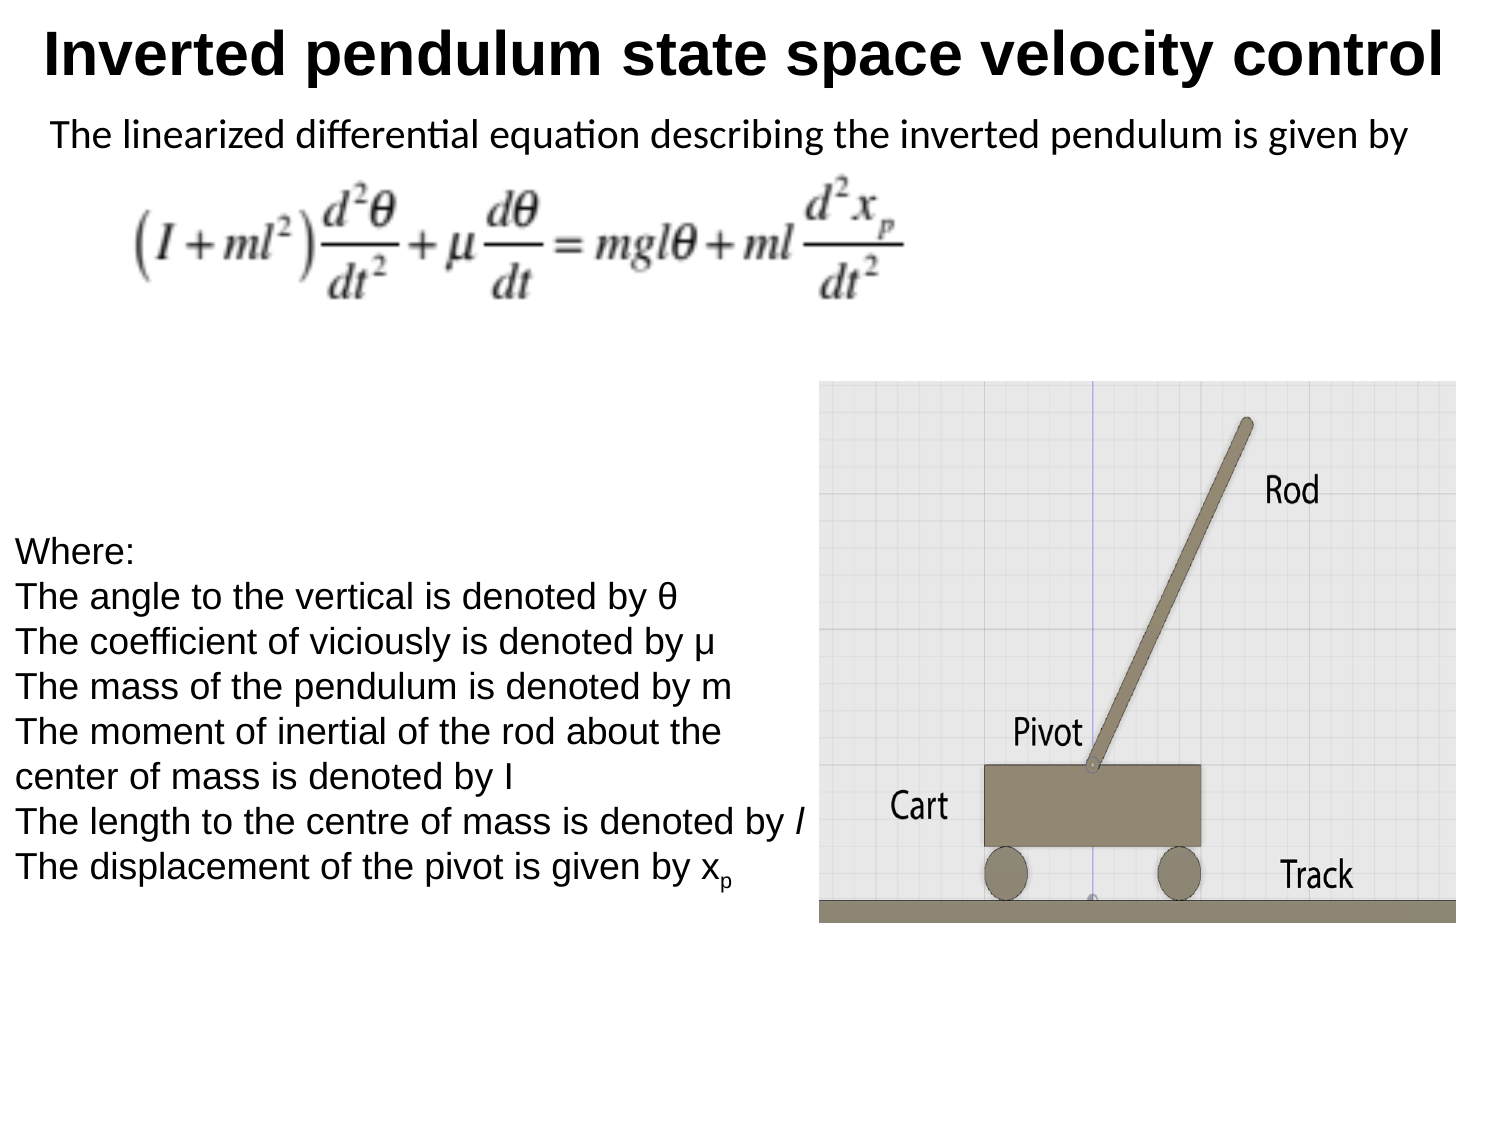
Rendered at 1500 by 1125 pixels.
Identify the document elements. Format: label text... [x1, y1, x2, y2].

text_box The linearized differential equation describing the inverted pendulum is given by [34, 99, 1491, 165]
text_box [131, 165, 906, 307]
text_box Inverted pendulum state space velocity control [0, 1, 1491, 100]
text_box Where: The angle to the vertical is denoted by θ The coefficient of viciously is denoted by μ The mass of the pendulum is denoted by m The moment of inertial of the rod about the center of mass is denoted by I The length to the centre of mass is denoted by l The displacement of the pivot is given by xp [0, 519, 813, 901]
picture [818, 380, 1456, 923]
